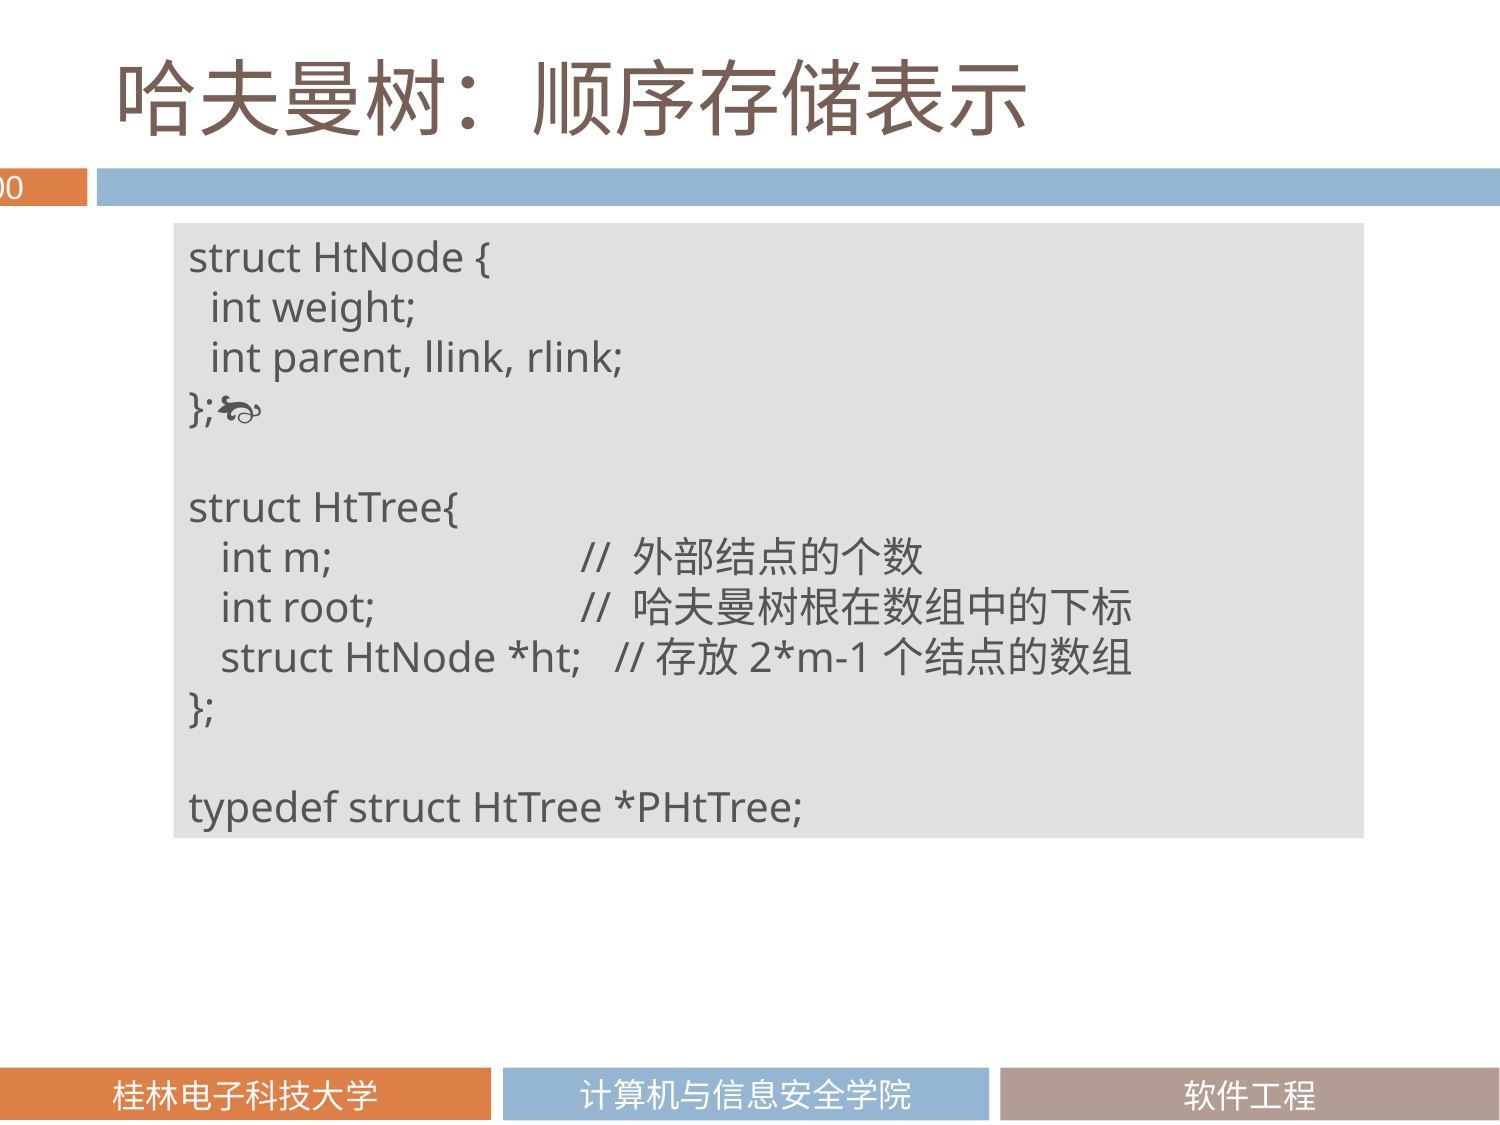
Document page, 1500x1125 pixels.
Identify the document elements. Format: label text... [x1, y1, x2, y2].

title 哈夫曼树：顺序存储表示 [99, 37, 1438, 155]
text_box struct HtNode { int weight; int parent, llink, rlink; }; struct HtTree{ int m; // 外部结点的个数 int root; // 哈夫曼树根在数组中的下标 struct HtNode *ht; //存放2*m-1个结点的数组 }; typedef struct HtTree *PHtTree; [173, 223, 1364, 839]
